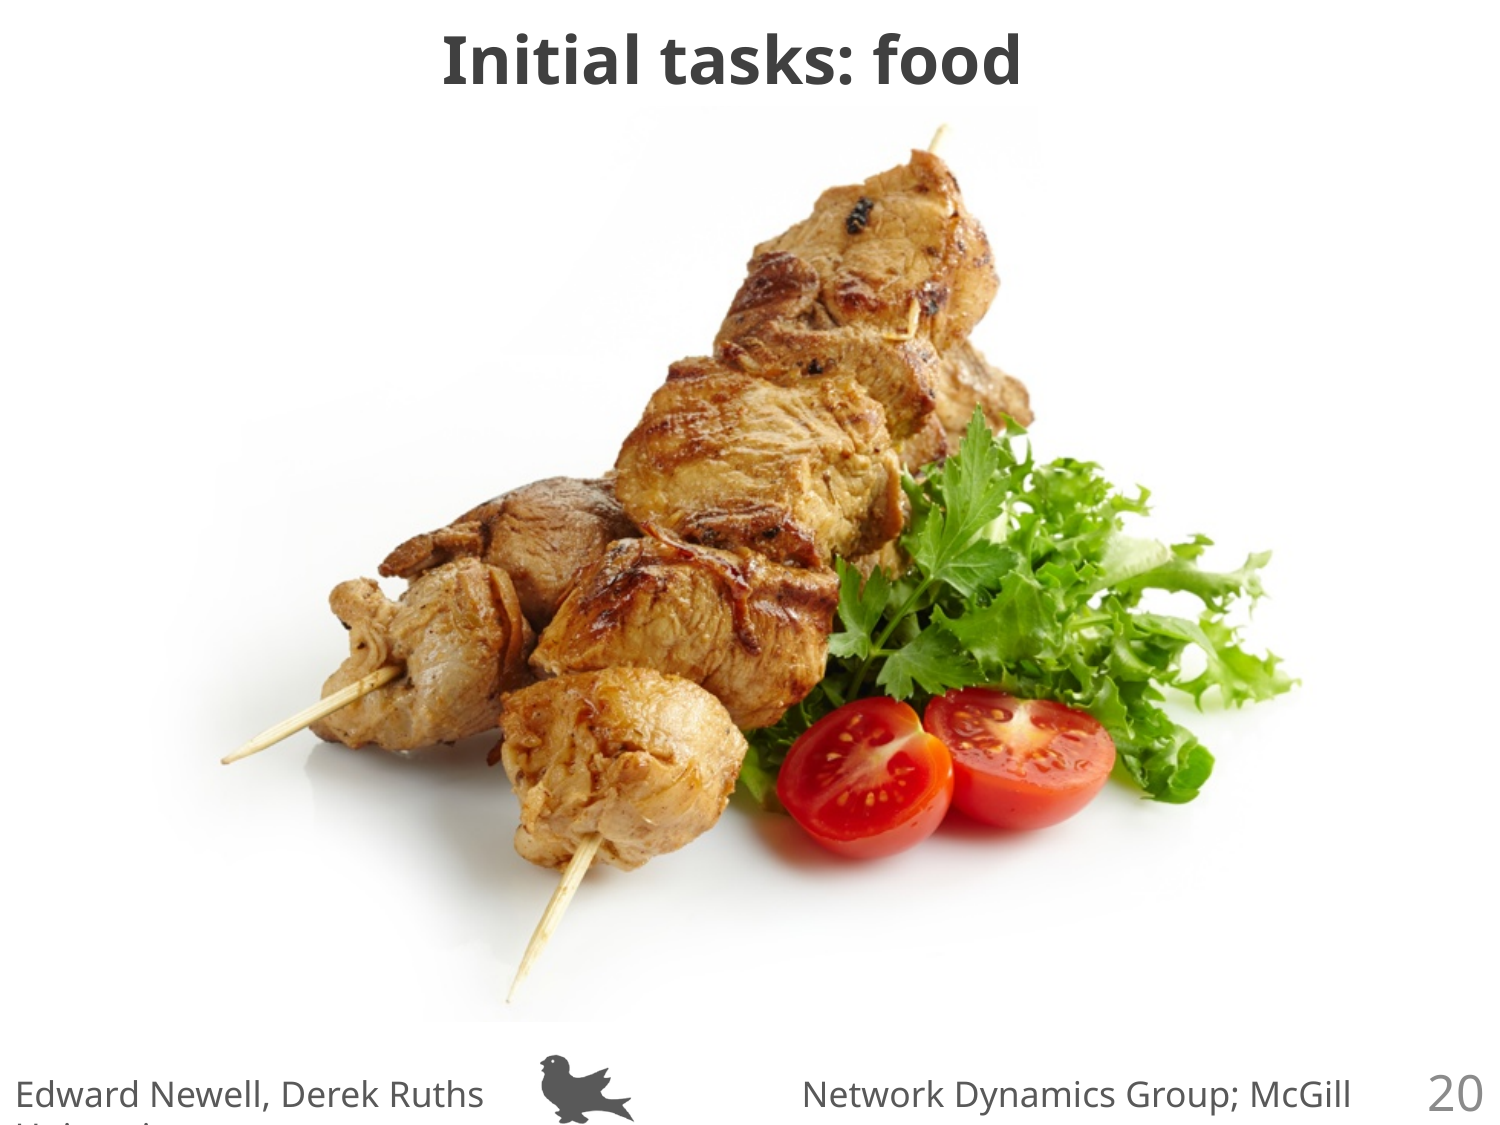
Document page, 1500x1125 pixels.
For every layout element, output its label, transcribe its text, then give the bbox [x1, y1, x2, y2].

picture [141, 105, 1365, 1022]
slide_number 19 [1383, 1065, 1500, 1125]
text_box [532, 1045, 643, 1125]
text_box Initial tasks: food [428, 10, 1057, 104]
